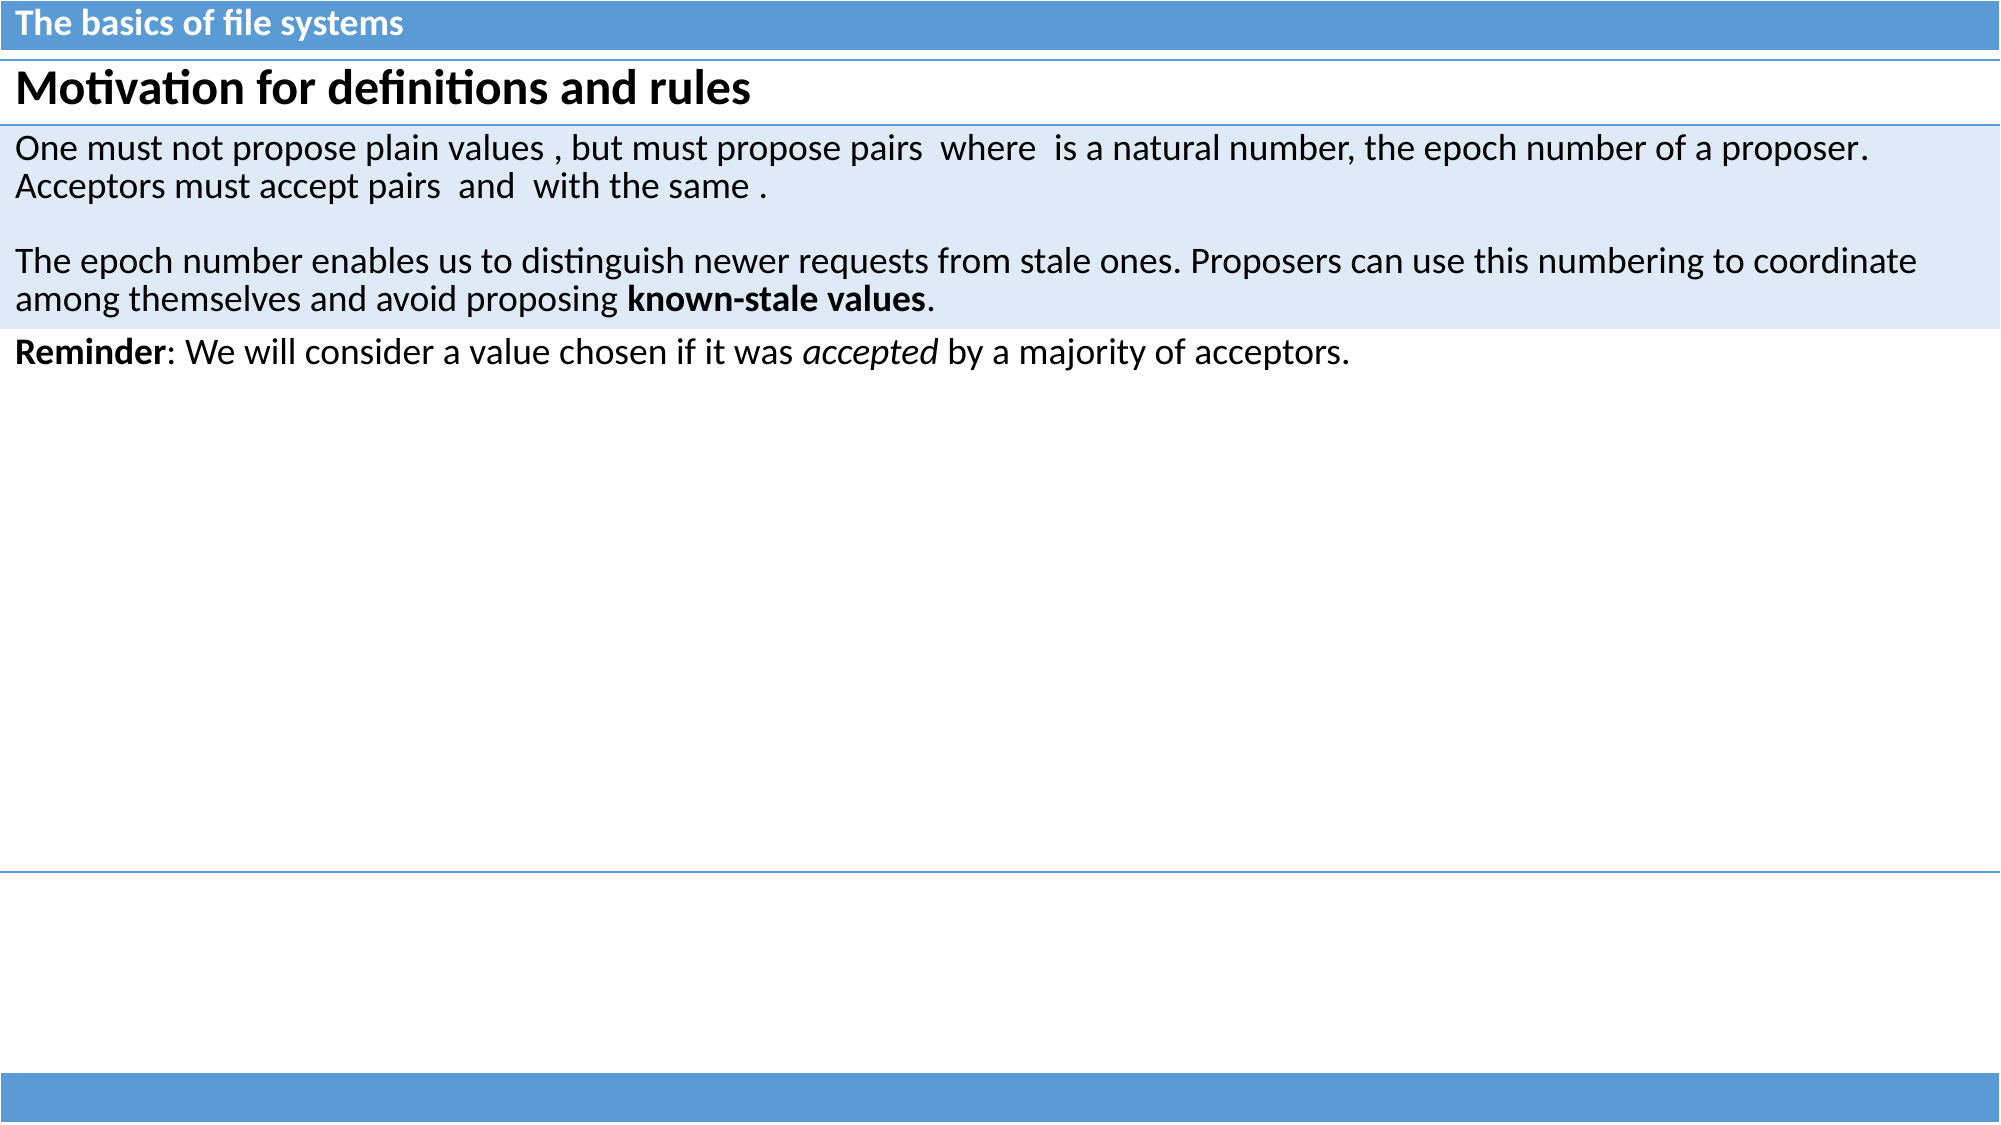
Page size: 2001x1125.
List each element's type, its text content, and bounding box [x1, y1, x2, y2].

table_header The basics of file systems [1, 1, 1999, 50]
table_header [1, 1073, 1999, 1122]
